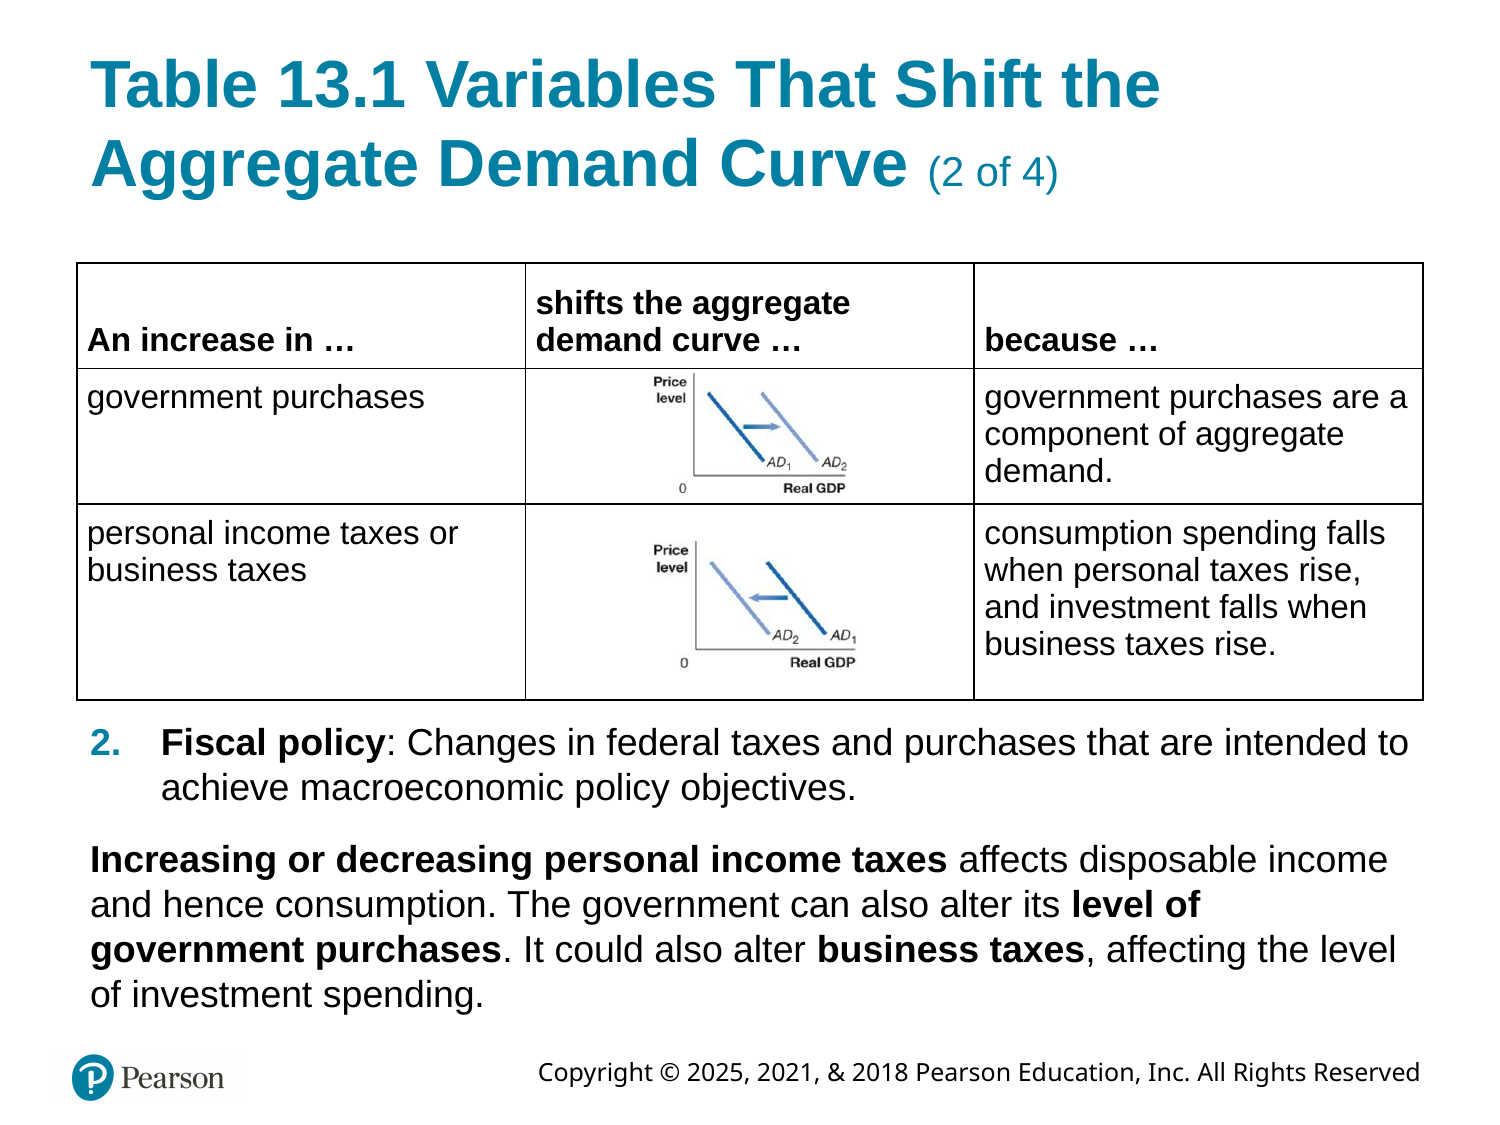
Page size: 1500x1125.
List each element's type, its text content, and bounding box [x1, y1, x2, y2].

picture [653, 373, 847, 496]
table_cell consumption spending falls when personal taxes rise, and investment falls when business taxes rise. [975, 505, 1422, 699]
table_cell On a graph, X is real G D P, and Y is price level. Line A D sub 1 shifts left and becomes A D sub 2. [526, 505, 973, 699]
title Table 13.1 Variables That Shift the Aggregate Demand Curve (2 of 4) [75, 35, 1425, 216]
table_header shifts the aggregate demand curve … [526, 264, 973, 368]
picture [653, 541, 858, 672]
table_cell personal income taxes or business taxes [78, 505, 525, 699]
table_header An increase in … [78, 264, 525, 368]
table_cell On a graph, X is real G D P, and Y is price level. Line A D sub 1 shifts right and becomes A D sub 2. [526, 369, 973, 503]
list Increasing or decreasing personal income taxes affects disposable income and hence consumption. The government can also alter its level of government purchases. It could also alter business taxes, affecting the level of investment spending. [75, 835, 1426, 1027]
table_cell government purchases are a component of aggregate demand. [975, 369, 1422, 503]
list Fiscal policy: Changes in federal taxes and purchases that are intended to achieve macroeconomic policy objectives. [75, 718, 1426, 818]
table_cell government purchases [78, 369, 525, 503]
table_header because … [975, 264, 1422, 368]
picture [51, 1053, 245, 1102]
